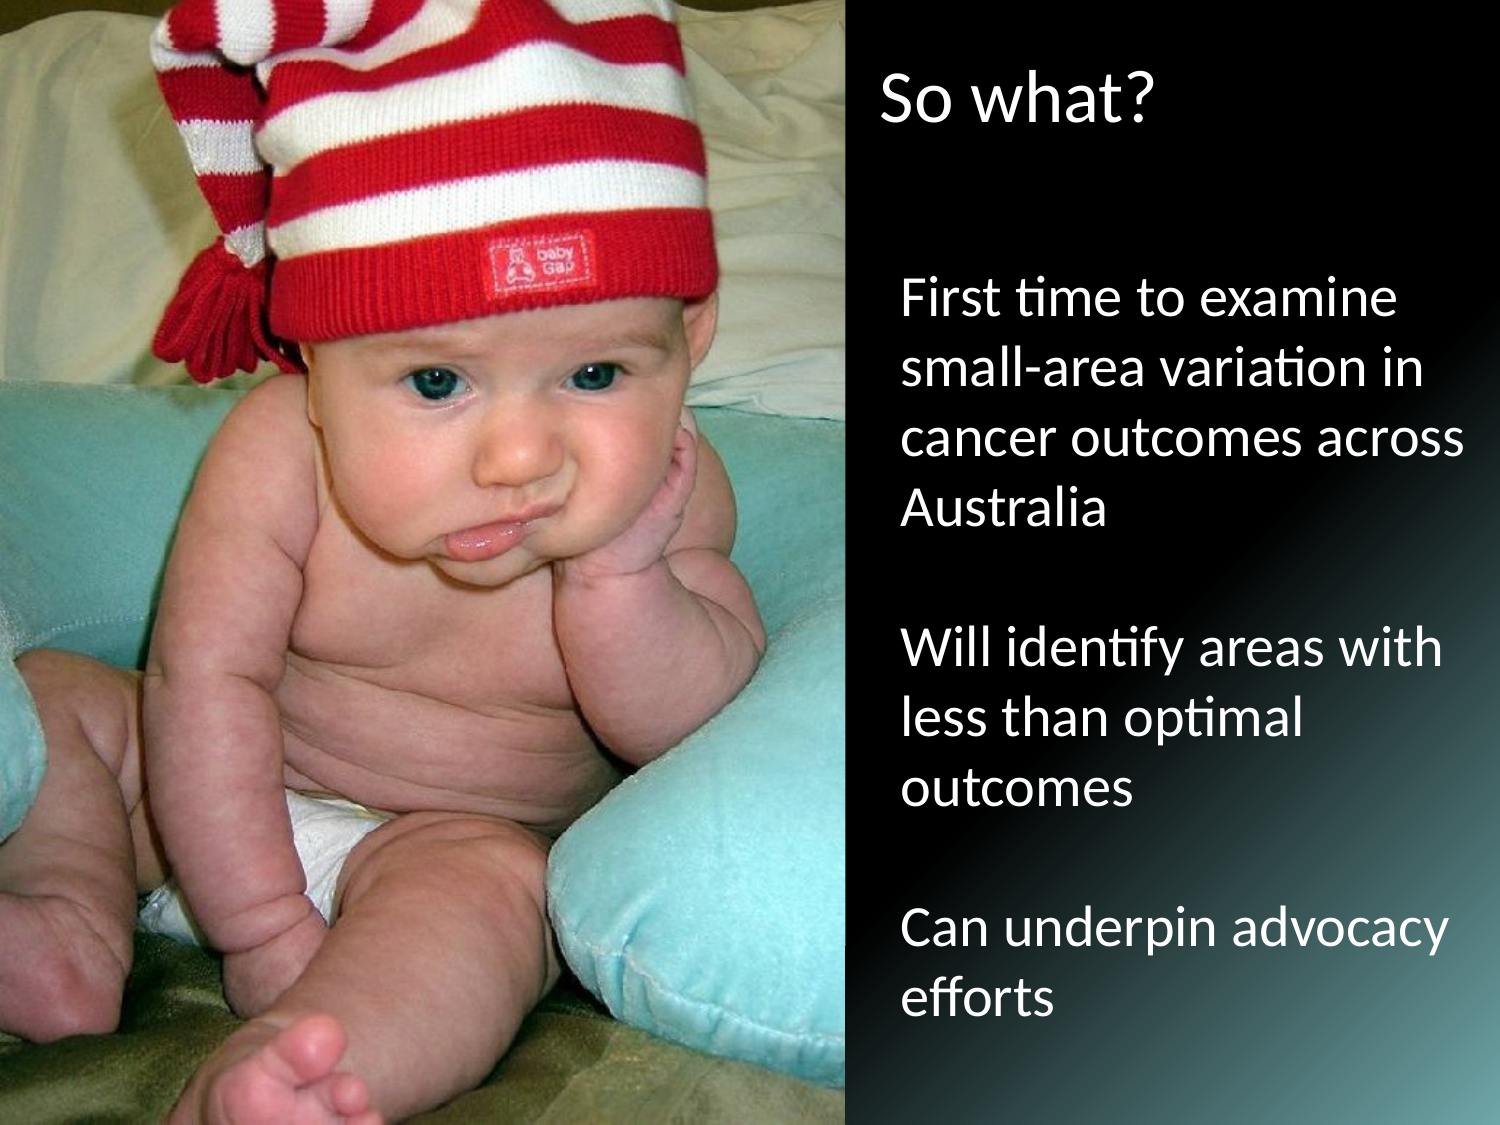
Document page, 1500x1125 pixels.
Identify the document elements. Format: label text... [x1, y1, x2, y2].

picture [0, 0, 846, 1125]
text_box First time to examine small-area variation in cancer outcomes across Australia Will identify areas with less than optimal outcomes Can underpin advocacy efforts [886, 251, 1500, 1036]
text_box So what? [865, 40, 1309, 145]
text_box [846, 0, 1500, 1125]
